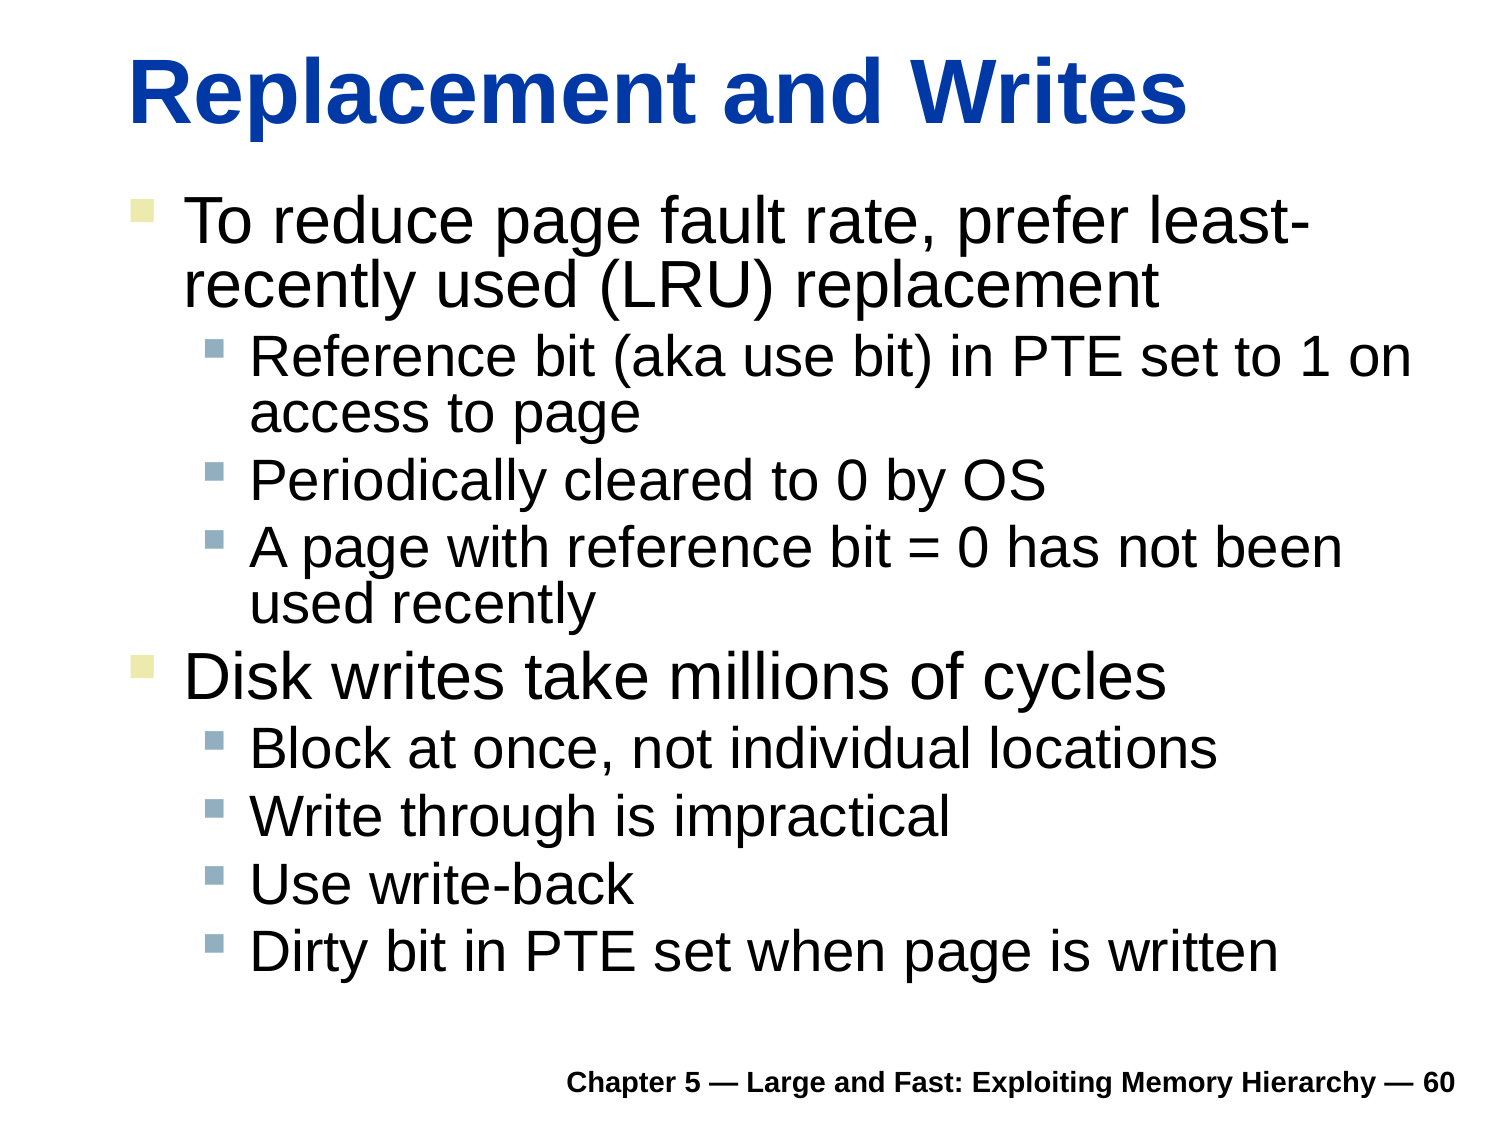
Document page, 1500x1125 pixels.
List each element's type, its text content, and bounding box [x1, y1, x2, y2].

list To reduce page fault rate, prefer least-recently used (LRU) replacement Reference bit (aka use bit) in PTE set to 1 on access to page Periodically cleared to 0 by OS A page with reference bit = 0 has not been used recently Disk writes take millions of cycles Block at once, not individual locations Write through is impractical Use write-back Dirty bit in PTE set when page is written [112, 184, 1469, 1024]
footer Chapter 5 — Large and Fast: Exploiting Memory Hierarchy — 60 [277, 1046, 1471, 1106]
title Replacement and Writes [112, 23, 1468, 149]
